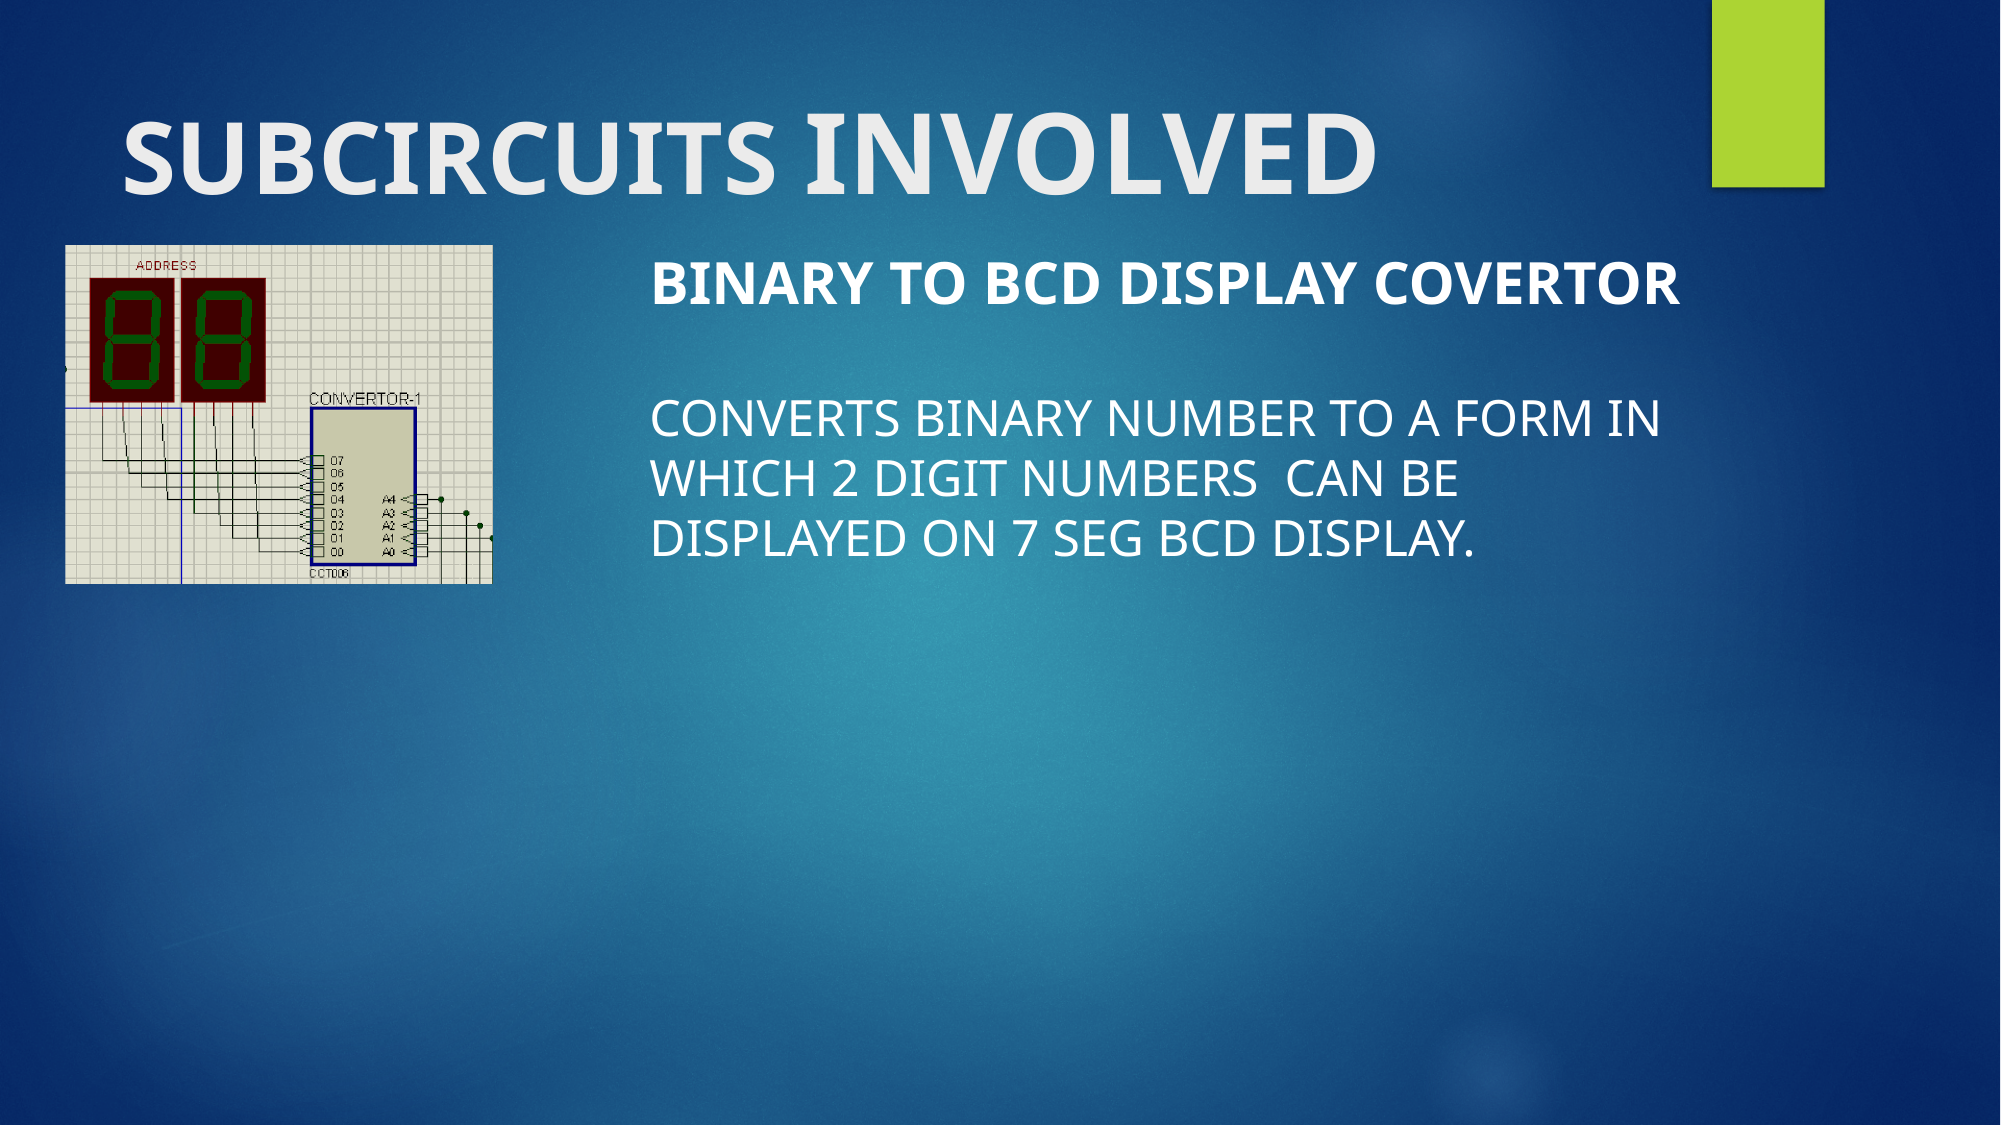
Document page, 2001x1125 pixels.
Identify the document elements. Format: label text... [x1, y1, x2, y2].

text_box BINARY TO BCD DISPLAY COVERTOR [634, 238, 1698, 324]
title SUBCIRCUITS INVOLVED [106, 74, 1649, 304]
picture [0, 0, 2001, 1125]
text_box CONVERTS BINARY NUMBER TO A FORM IN WHICH 2 DIGIT NUMBERS CAN BE DISPLAYED ON 7 SEG BCD DISPLAY. [634, 379, 1714, 575]
